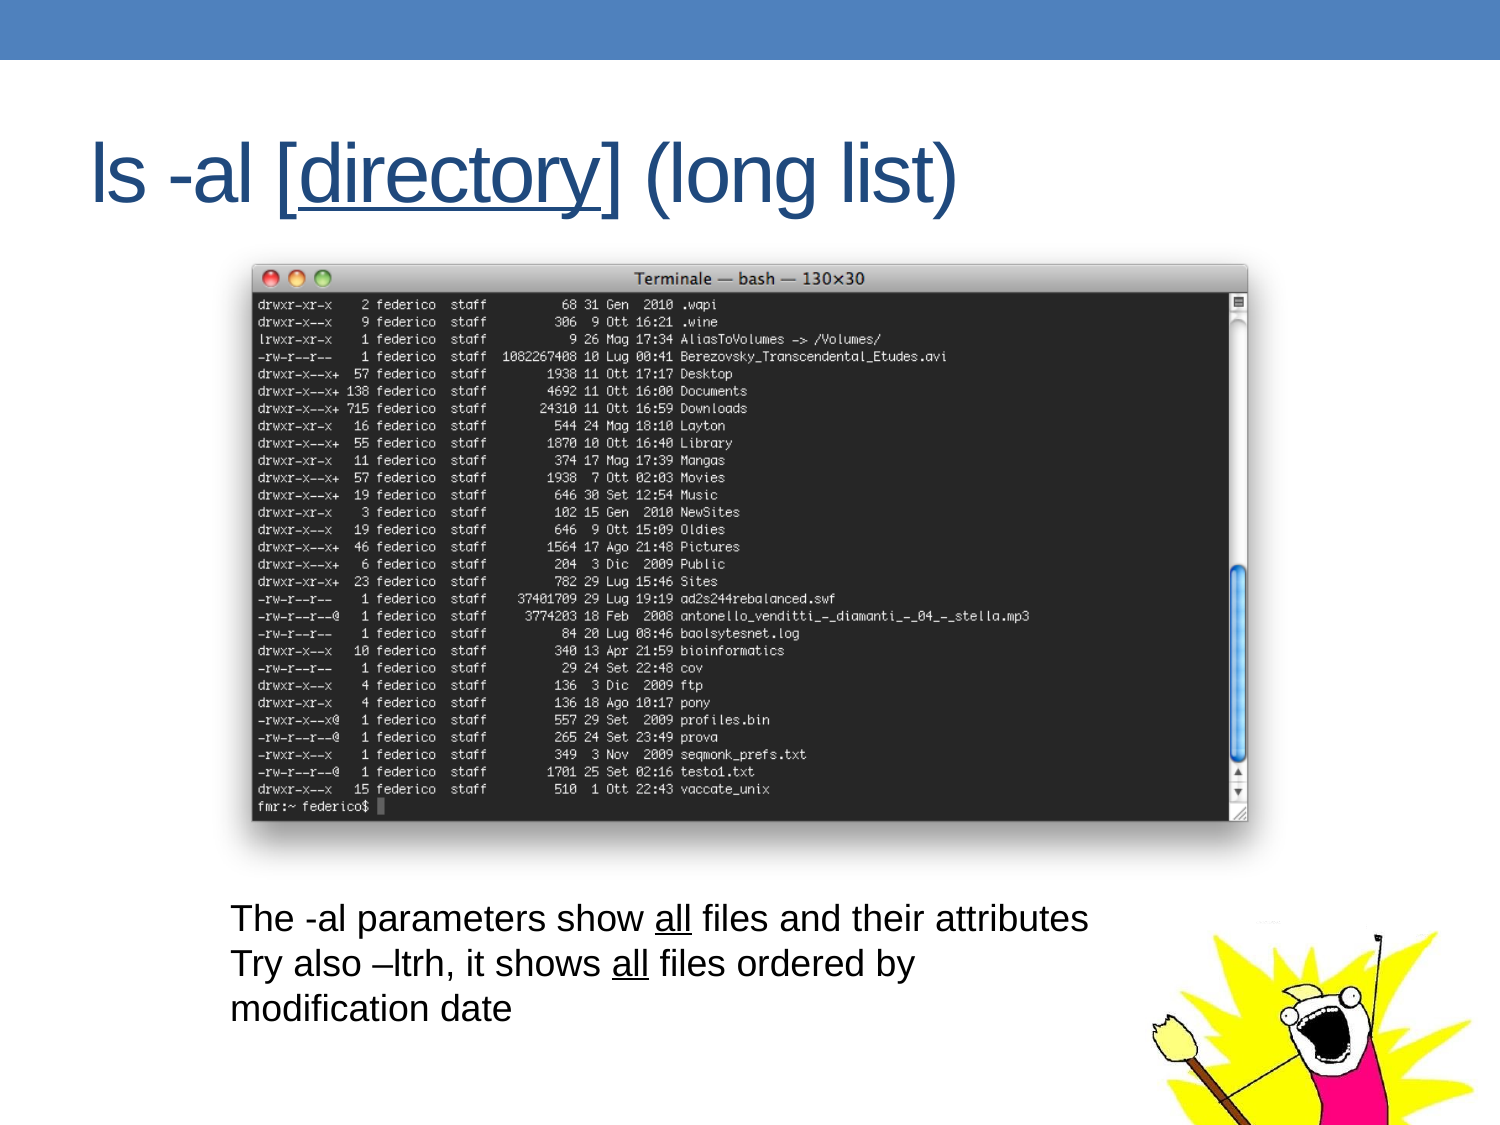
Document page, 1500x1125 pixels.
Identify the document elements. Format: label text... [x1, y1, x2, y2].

picture [203, 234, 1297, 889]
title ls -al [directory] (long list) [75, 87, 1425, 250]
picture [1138, 919, 1483, 1125]
text_box The -al parameters show all files and their attributes Try also –ltrh, it shows all files ordered by modification date [230, 924, 1122, 998]
